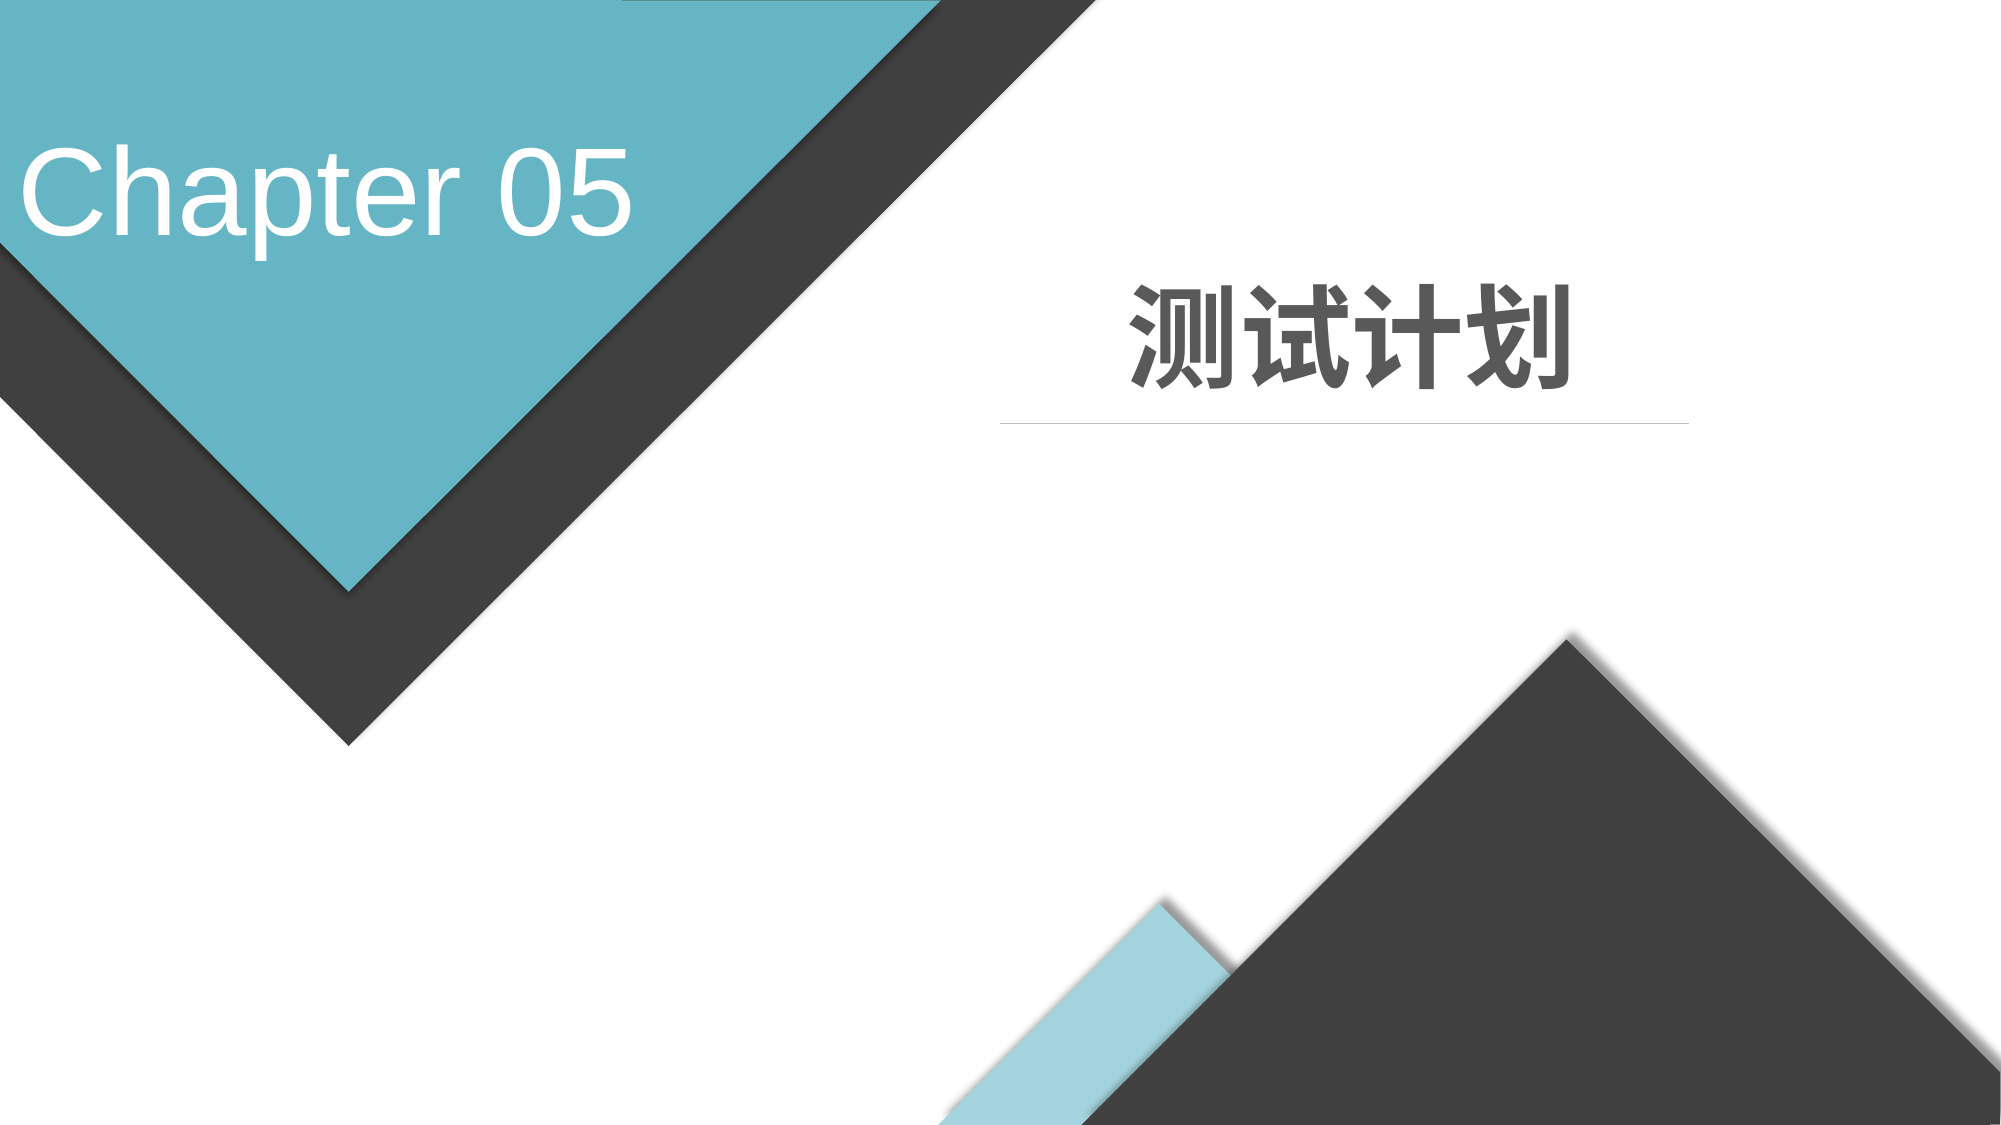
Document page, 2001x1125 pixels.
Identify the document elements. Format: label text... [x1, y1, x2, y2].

text_box 测试计划 [1111, 259, 1592, 410]
text_box Chapter 05 [3, 102, 652, 268]
